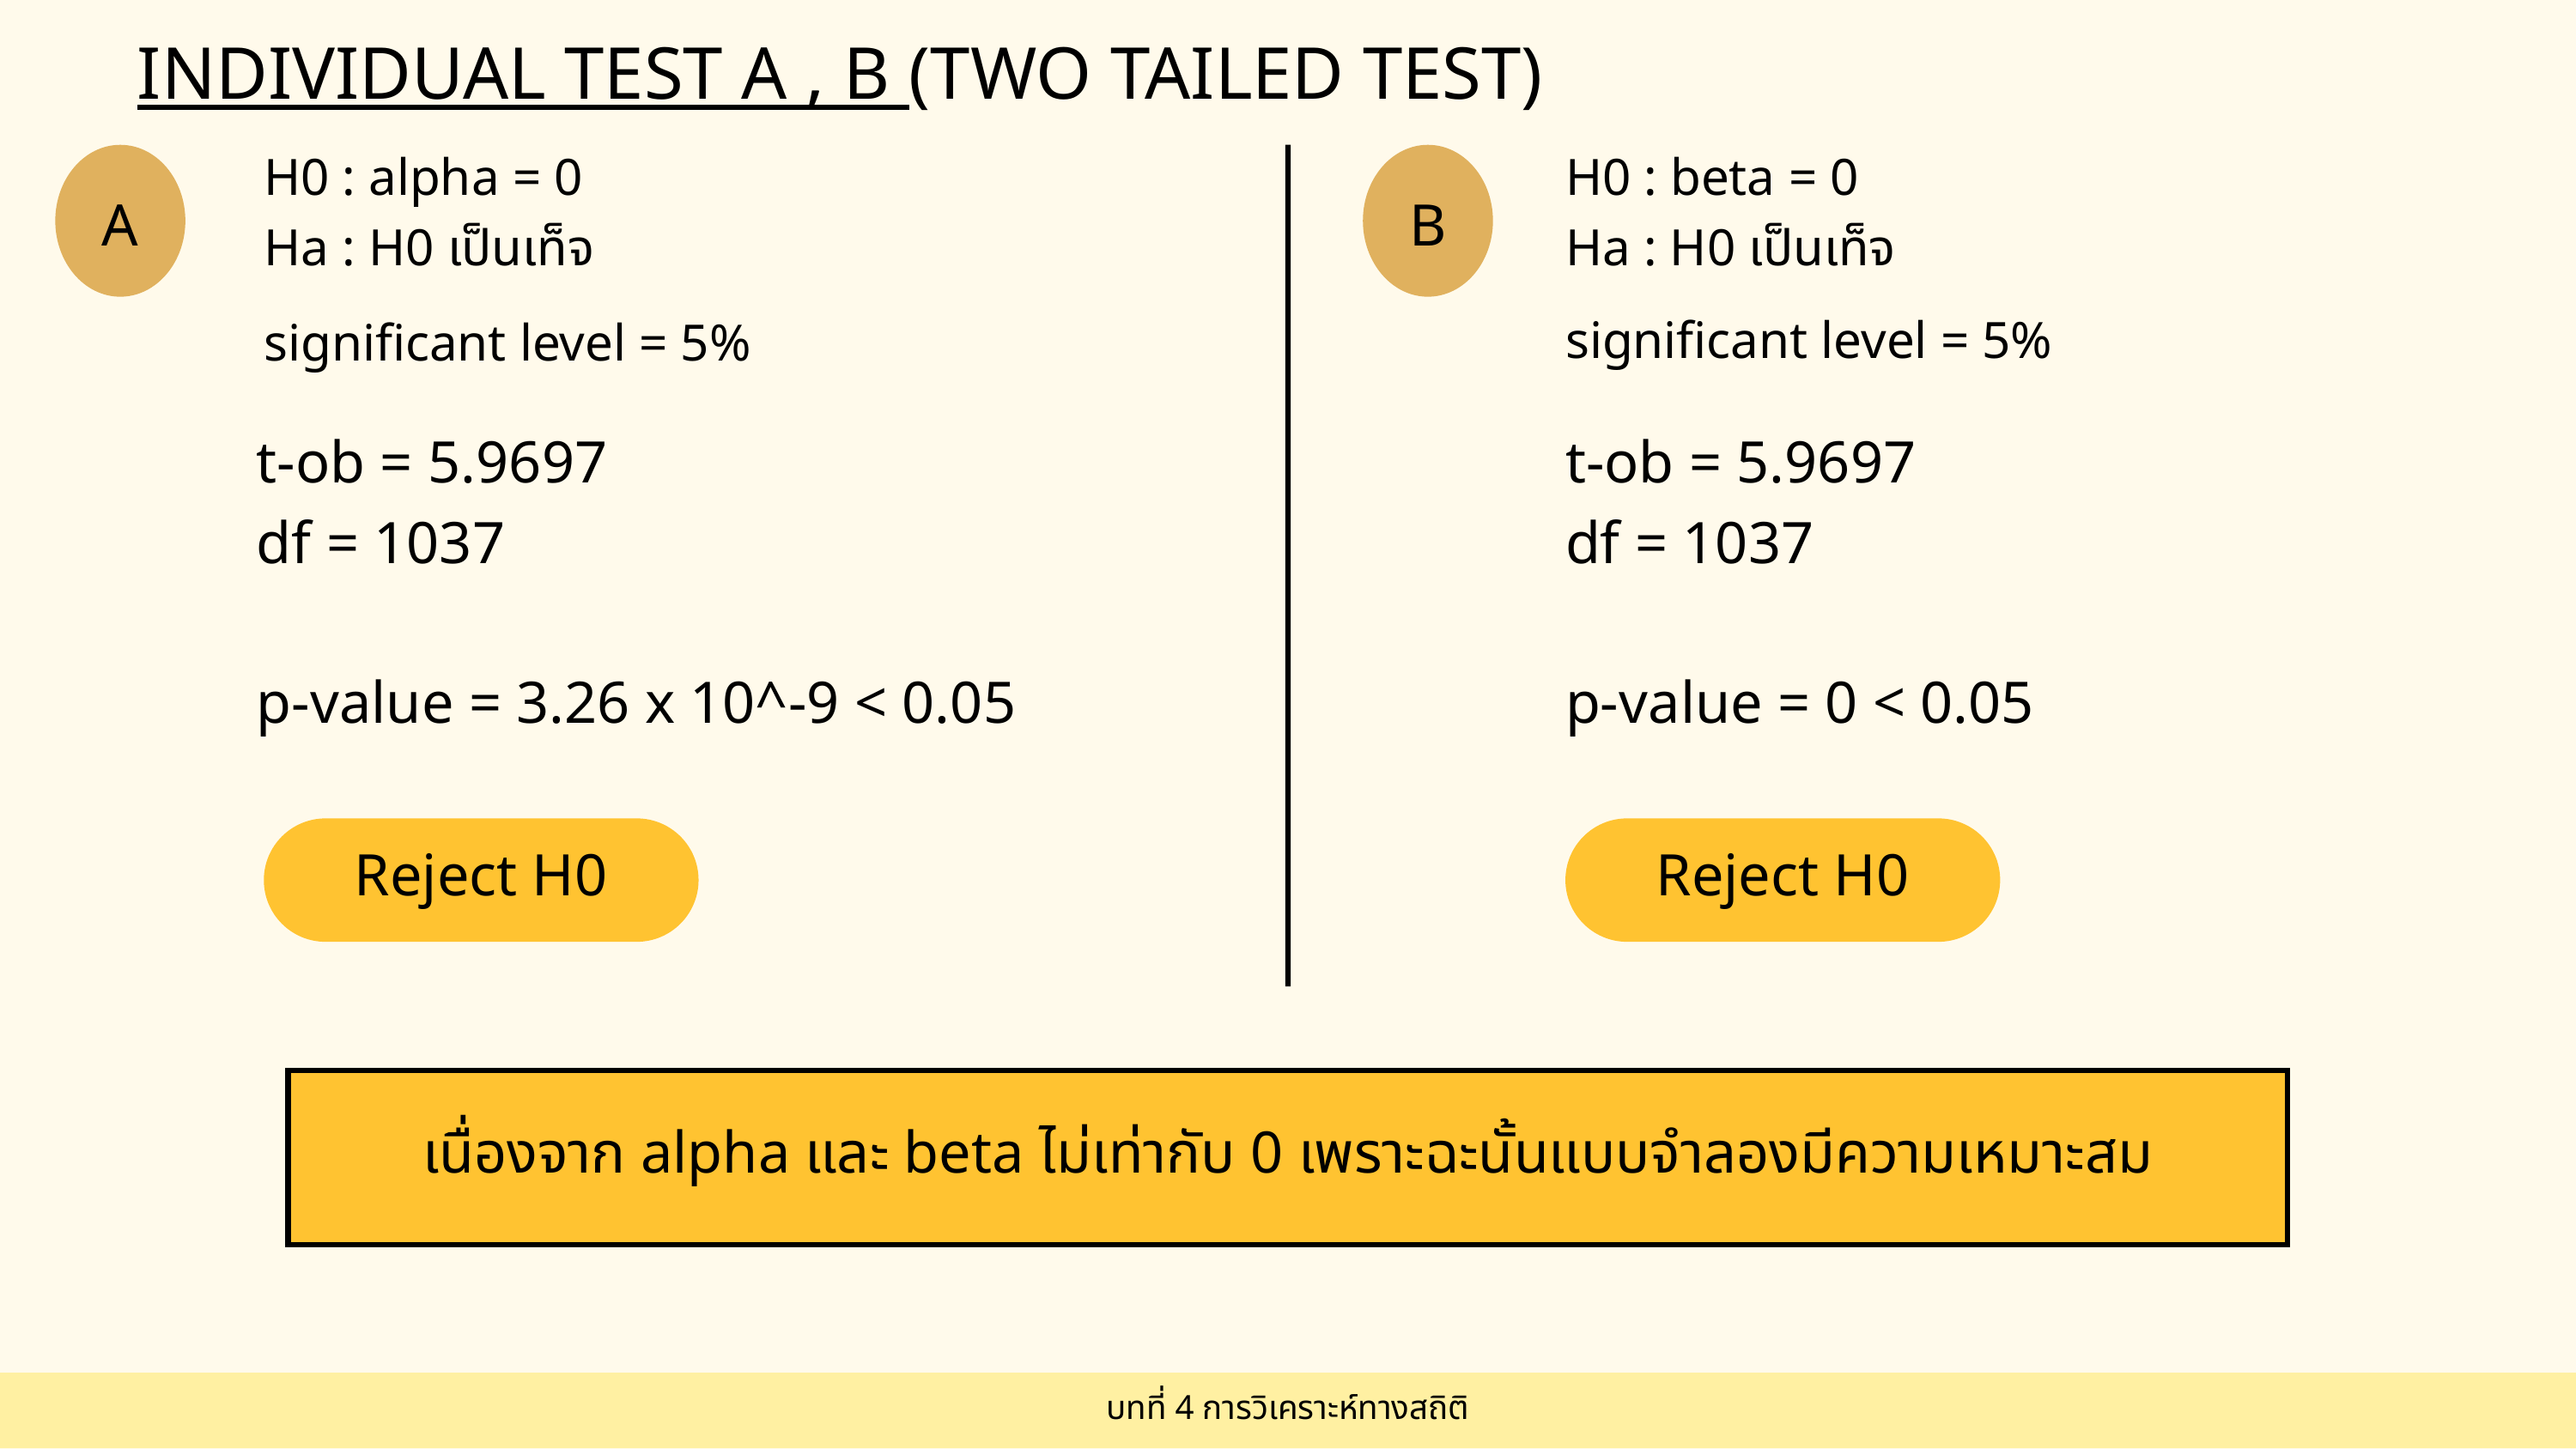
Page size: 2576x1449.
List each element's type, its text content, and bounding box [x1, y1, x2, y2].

text_box H0 : alpha = 0 Ha : H0 เป็นเท็จ [264, 135, 621, 276]
text_box significant level = 5% [264, 300, 790, 372]
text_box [55, 144, 186, 297]
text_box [288, 1070, 2288, 1245]
text_box t-ob = 5.9697 df = 1037 p-value = 0 < 0.05 [1565, 414, 2065, 735]
text_box INDIVIDUAL TEST A , B (TWO TAILED TEST) [0, 13, 1681, 113]
text_box t-ob = 5.9697 df = 1037 p-value = 3.26 x 10^-9 < 0.05 [256, 414, 1055, 735]
text_box significant level = 5% [1565, 298, 2092, 369]
text_box H0 : beta = 0 Ha : H0 เป็นเท็จ [1565, 135, 1923, 276]
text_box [1564, 818, 2001, 943]
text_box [0, 1372, 2576, 1449]
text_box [1362, 144, 1493, 297]
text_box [263, 818, 699, 943]
